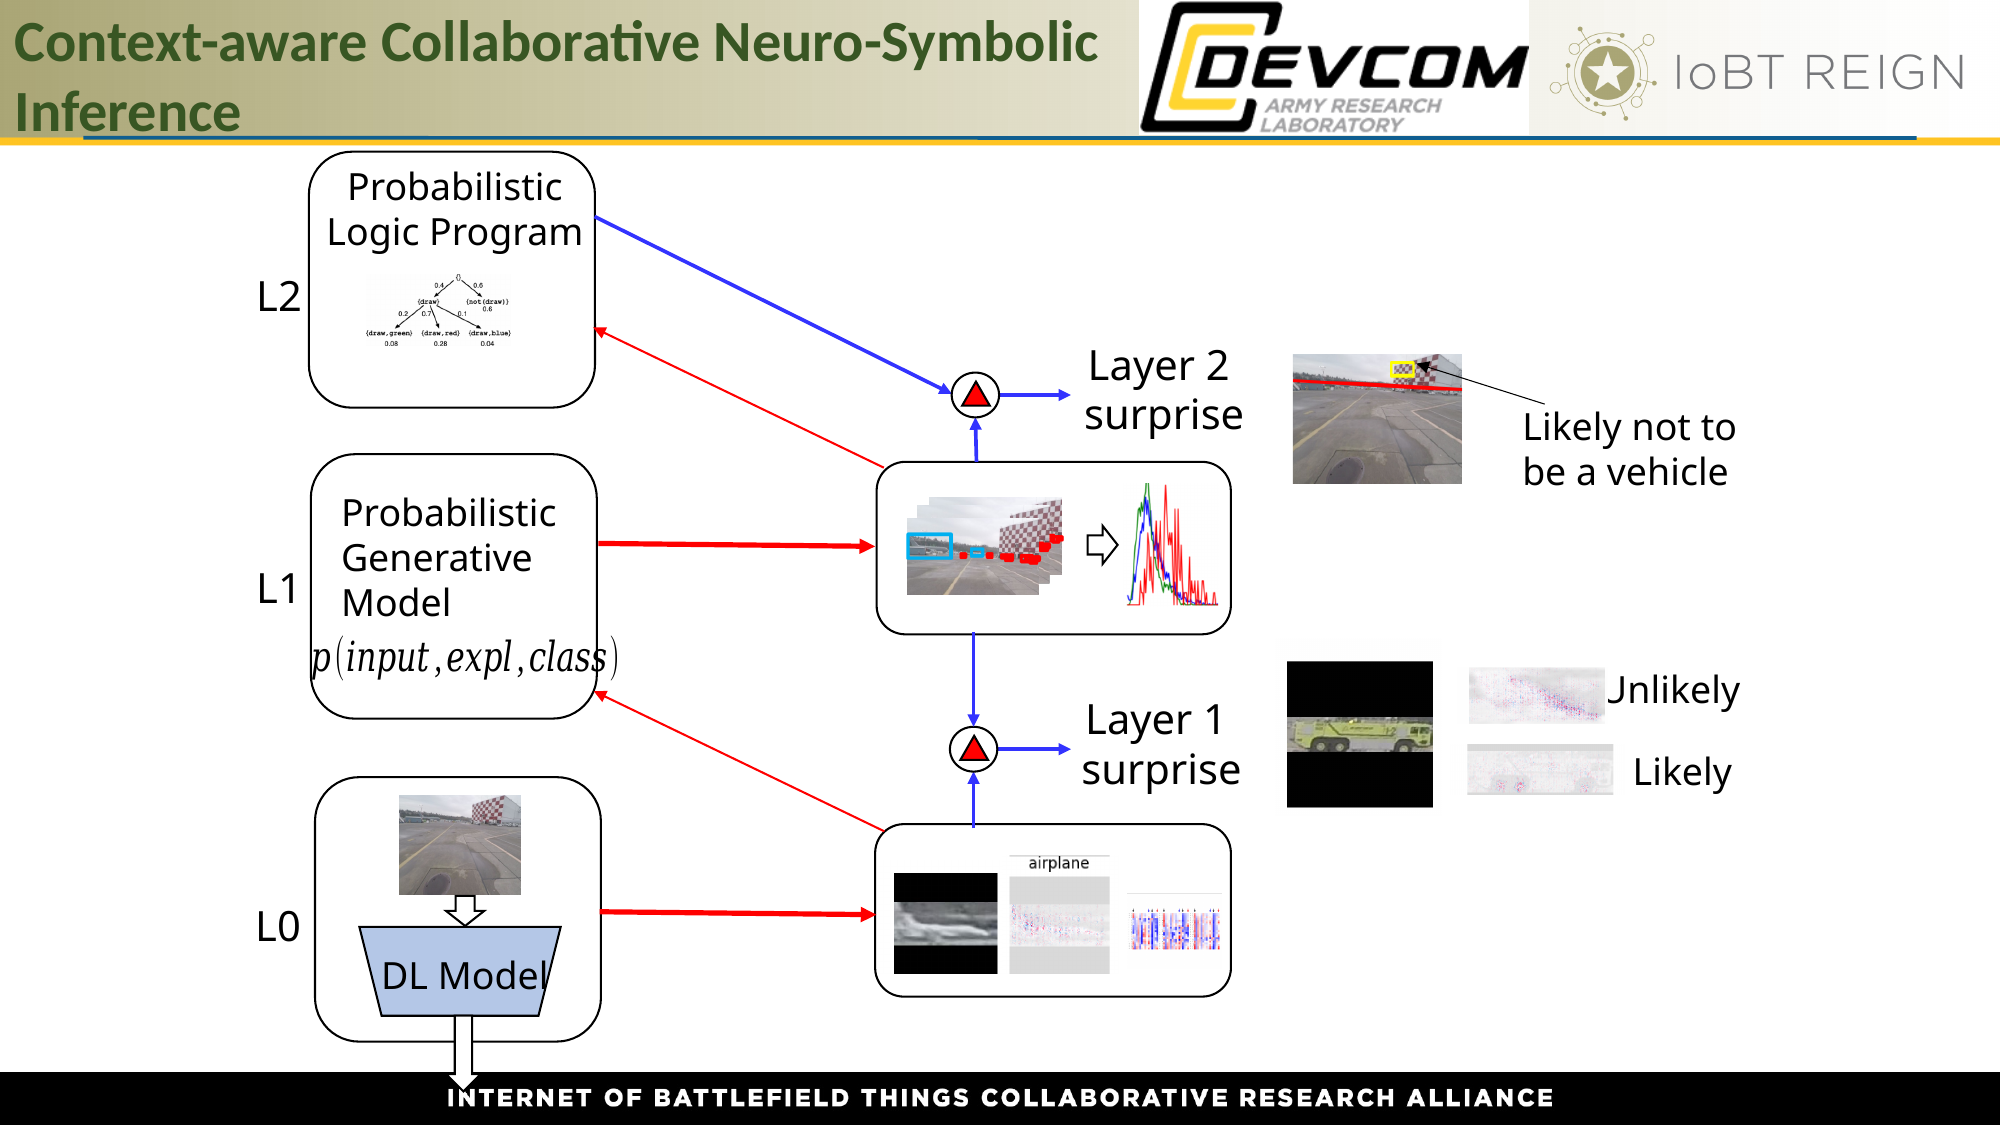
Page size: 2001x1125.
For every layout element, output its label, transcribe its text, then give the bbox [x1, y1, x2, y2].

text_box [960, 379, 992, 407]
text_box Layer 1 surprise [1066, 685, 1257, 801]
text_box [1416, 363, 1545, 405]
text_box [598, 543, 876, 547]
text_box Probabilistic Logic Program [311, 155, 599, 261]
text_box Layer 2 surprise [1069, 330, 1260, 446]
text_box Likely [1617, 740, 1747, 801]
picture [1126, 893, 1222, 969]
picture [1292, 353, 1463, 484]
picture [1275, 638, 1442, 816]
text_box L1 [241, 554, 318, 620]
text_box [593, 327, 884, 468]
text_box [594, 216, 952, 394]
text_box Context-aware Collaborative Neuro-Symbolic Inference [0, 0, 1173, 151]
picture [1450, 744, 1625, 795]
picture [877, 855, 1119, 974]
text_box L0 [239, 892, 316, 958]
picture [897, 483, 1067, 602]
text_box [599, 911, 877, 915]
text_box [332, 151, 572, 155]
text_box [593, 691, 885, 832]
text_box [950, 371, 1001, 419]
picture [399, 795, 521, 895]
text_box [442, 895, 488, 928]
text_box L2 [241, 261, 318, 327]
text_box [1086, 522, 1119, 568]
text_box [958, 733, 990, 761]
picture [1173, 0, 2000, 146]
picture [1457, 667, 1608, 724]
text_box [309, 453, 598, 720]
text_box [358, 925, 562, 958]
text_box [377, 1005, 543, 1017]
text_box Likely not to be a vehicle [1432, 395, 1762, 500]
text_box [313, 776, 602, 1043]
text_box DL Model [366, 944, 564, 1005]
text_box Probabilistic Generative Model [326, 482, 582, 632]
text_box [874, 823, 1232, 998]
text_box [875, 460, 1232, 636]
picture [366, 274, 511, 346]
text_box Unlikely [1585, 658, 1756, 719]
picture [1123, 483, 1219, 607]
text_box [307, 261, 594, 409]
text_box [307, 178, 311, 261]
picture [0, 1072, 2000, 1125]
text_box [948, 725, 999, 773]
text_box [443, 1014, 484, 1093]
